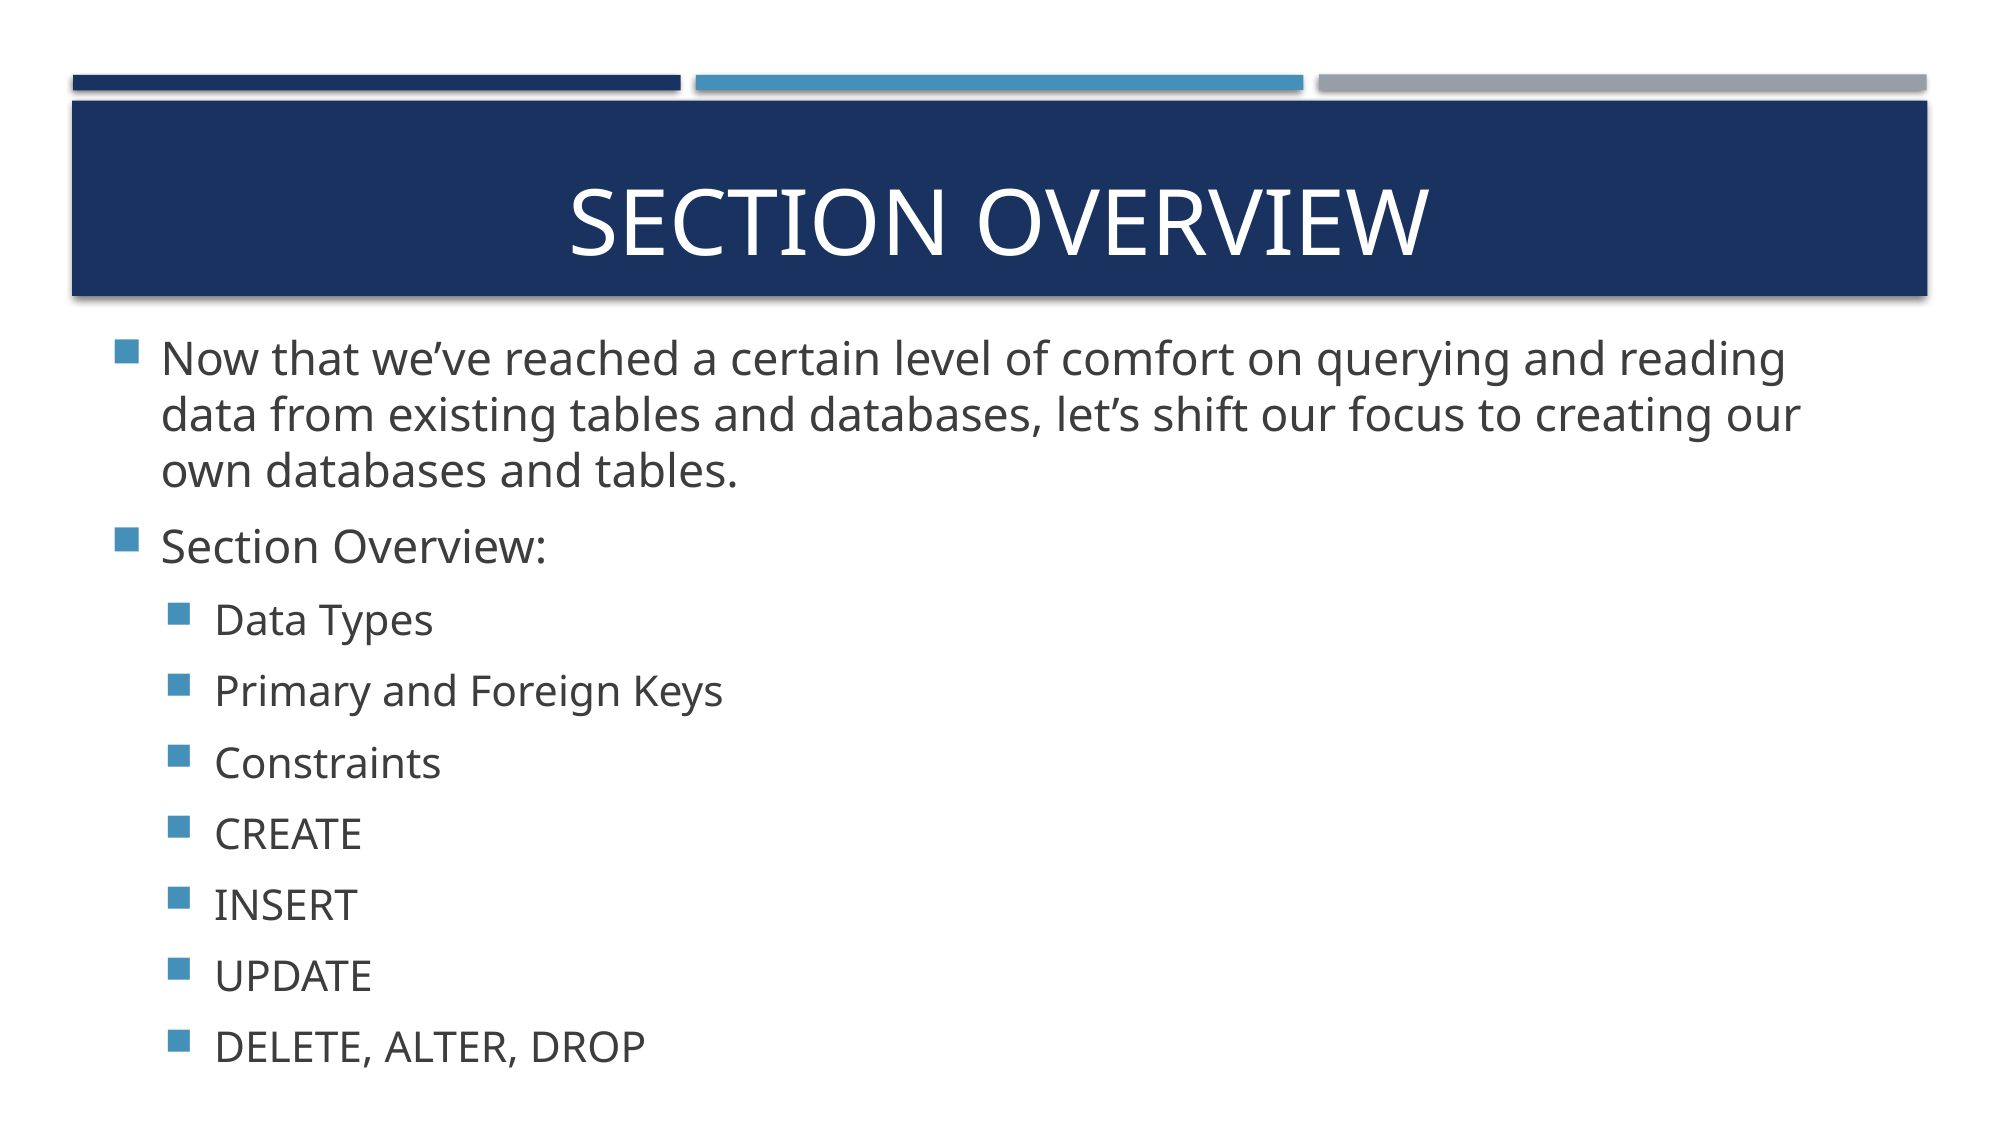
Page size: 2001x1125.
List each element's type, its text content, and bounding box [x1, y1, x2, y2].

list Now that we’ve reached a certain level of comfort on querying and reading data from existing tables and databases, let’s shift our focus to creating our own databases and tables. Section Overview: Data Types Primary and Foreign Keys Constraints CREATE INSERT UPDATE DELETE, ALTER, DROP [95, 320, 1905, 1080]
title Section Overview [95, 115, 1905, 282]
